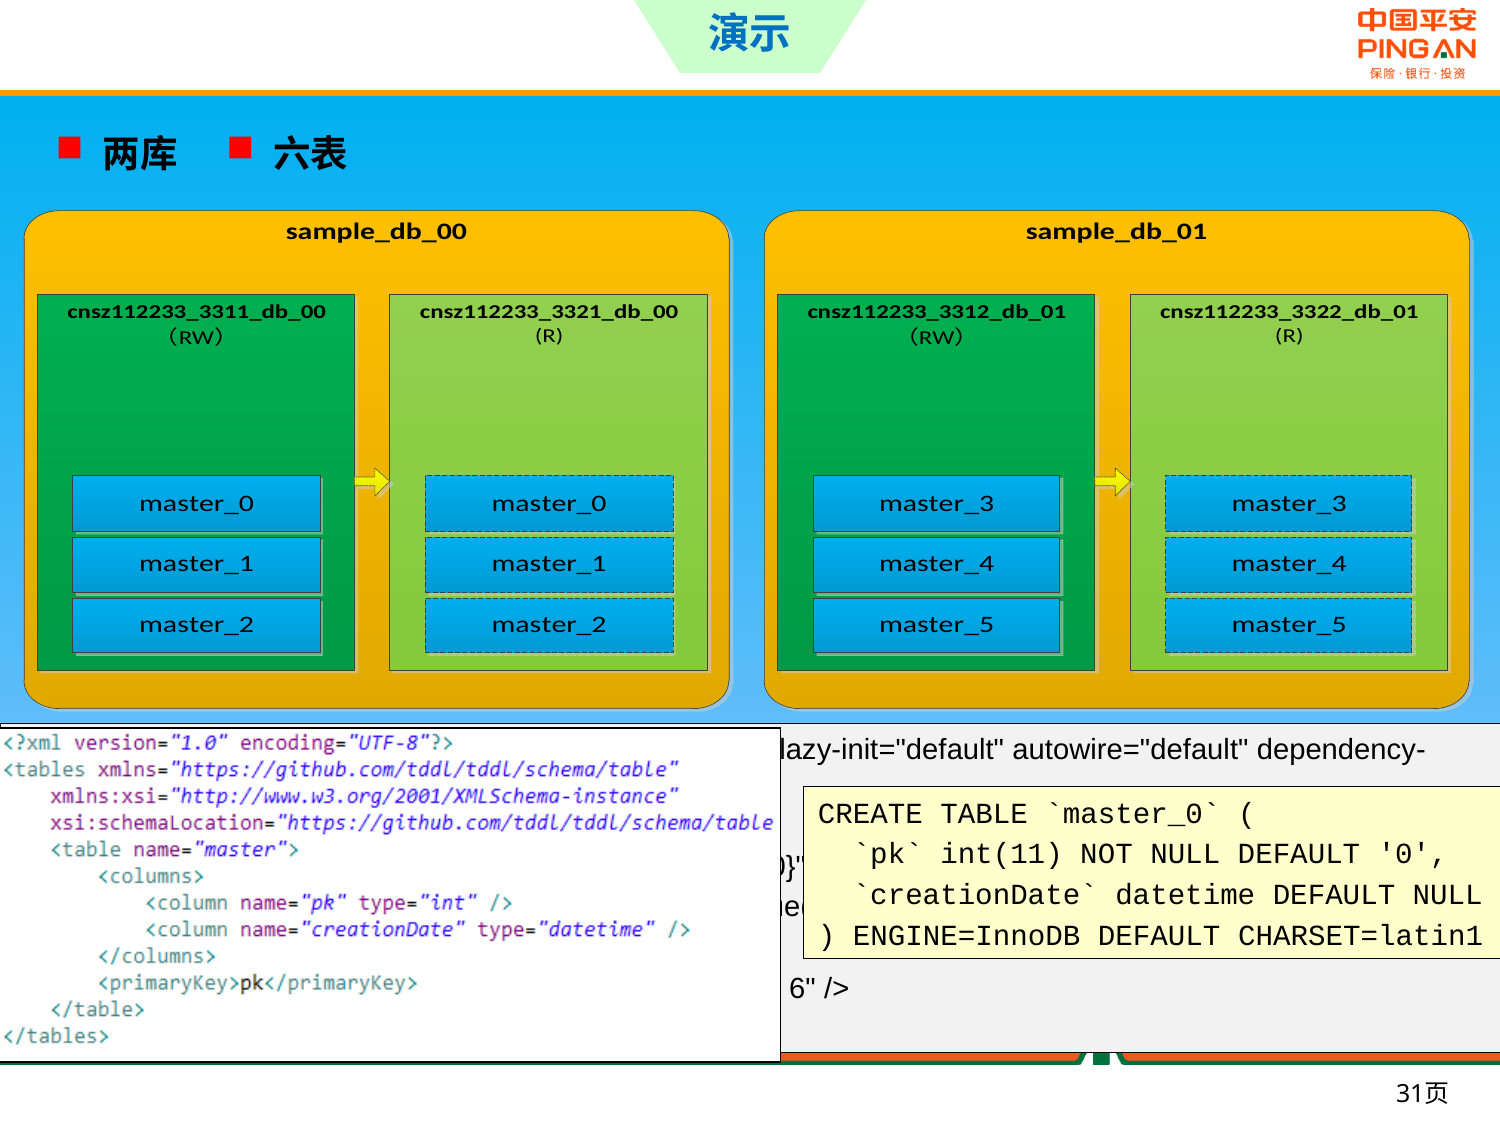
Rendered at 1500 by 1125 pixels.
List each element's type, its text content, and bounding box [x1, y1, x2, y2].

picture [1358, 8, 1476, 79]
text_box CREATE TABLE `master_0` ( `pk` int(11) NOT NULL DEFAULT '0', `creationDate` datetime DEFAULT NULL ) ENGINE=InnoDB DEFAULT CHARSET=latin1 [803, 786, 1500, 959]
text_box 两库 [32, 122, 200, 182]
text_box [0, 197, 1500, 723]
picture [0, 728, 1500, 1065]
text_box 演示 [633, 0, 867, 74]
text_box 六表 [200, 122, 374, 182]
text_box <bean id="master" class="com.taobao.tddl.rule.TableRule" lazy-init="default" autowire="default" dependency-check="default"> <property name="allowFullTableScan" value="true" /> <property name="dbNamePattern" value="sample_db_{00}" /> <property name="dbRuleArray" value="(#pk,1,6#.longValue() % 6).intdiv(3)" /> <property name="tbNamePattern" value="master_{0}" /> <property name="tbRules" value="#pk,1,6#.longValue() % 6" /> </bean> [784, 729, 1500, 1053]
